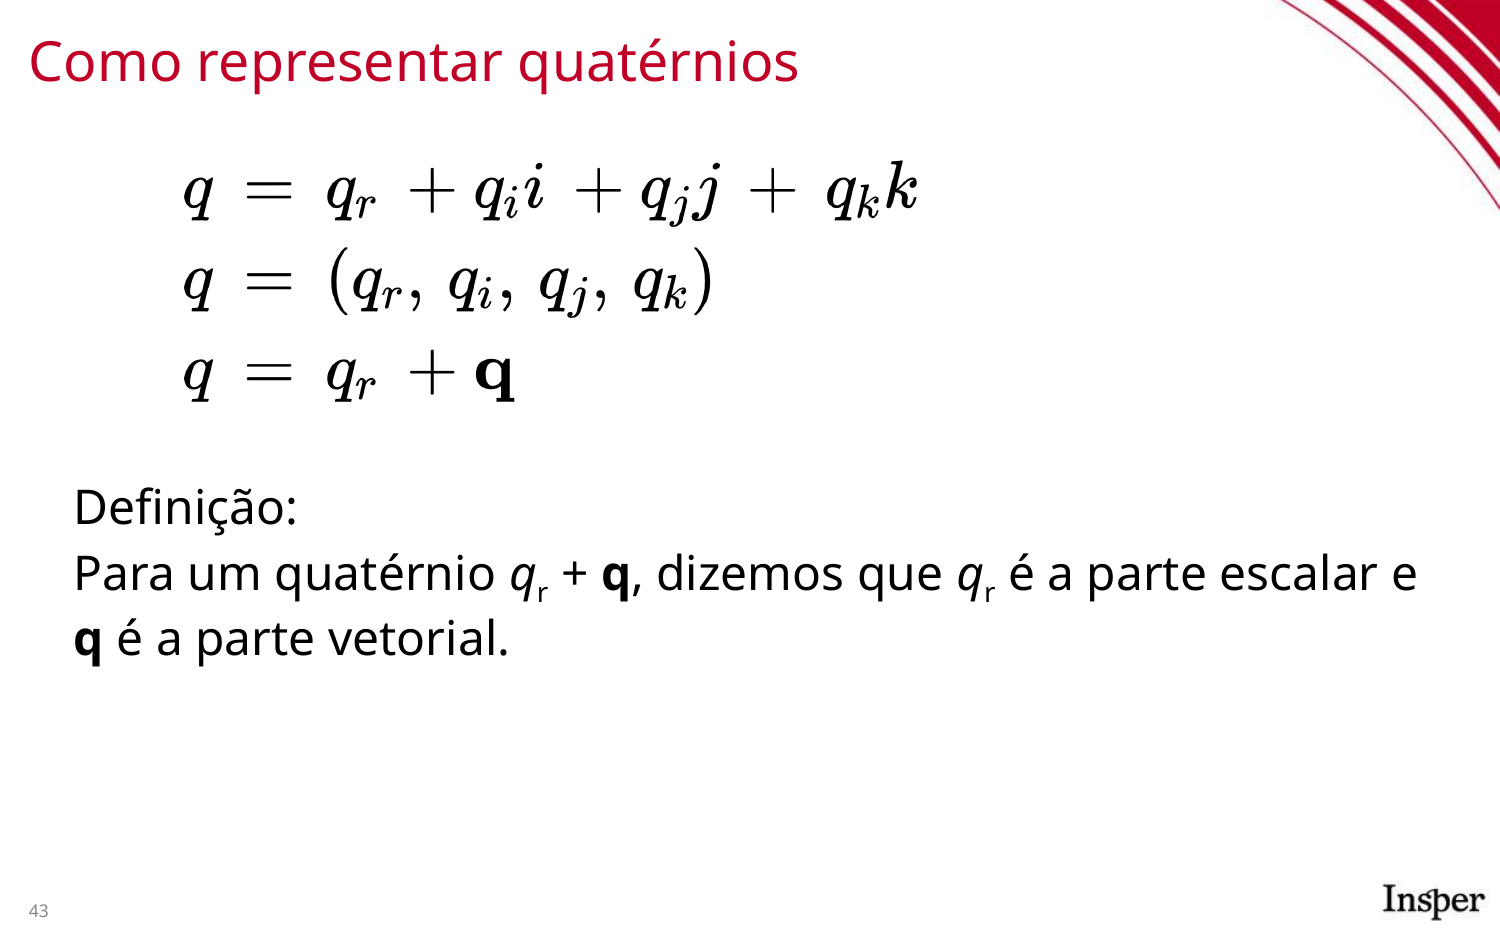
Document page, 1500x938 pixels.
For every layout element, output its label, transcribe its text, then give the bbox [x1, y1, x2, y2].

title Como representar quatérnios [13, 18, 1397, 104]
slide_number 43 [0, 887, 78, 938]
picture [183, 0, 1500, 938]
list Definição: Para um quatérnio qr + q, dizemos que qr é a parte escalar e q é a parte vetorial. [58, 468, 1442, 739]
